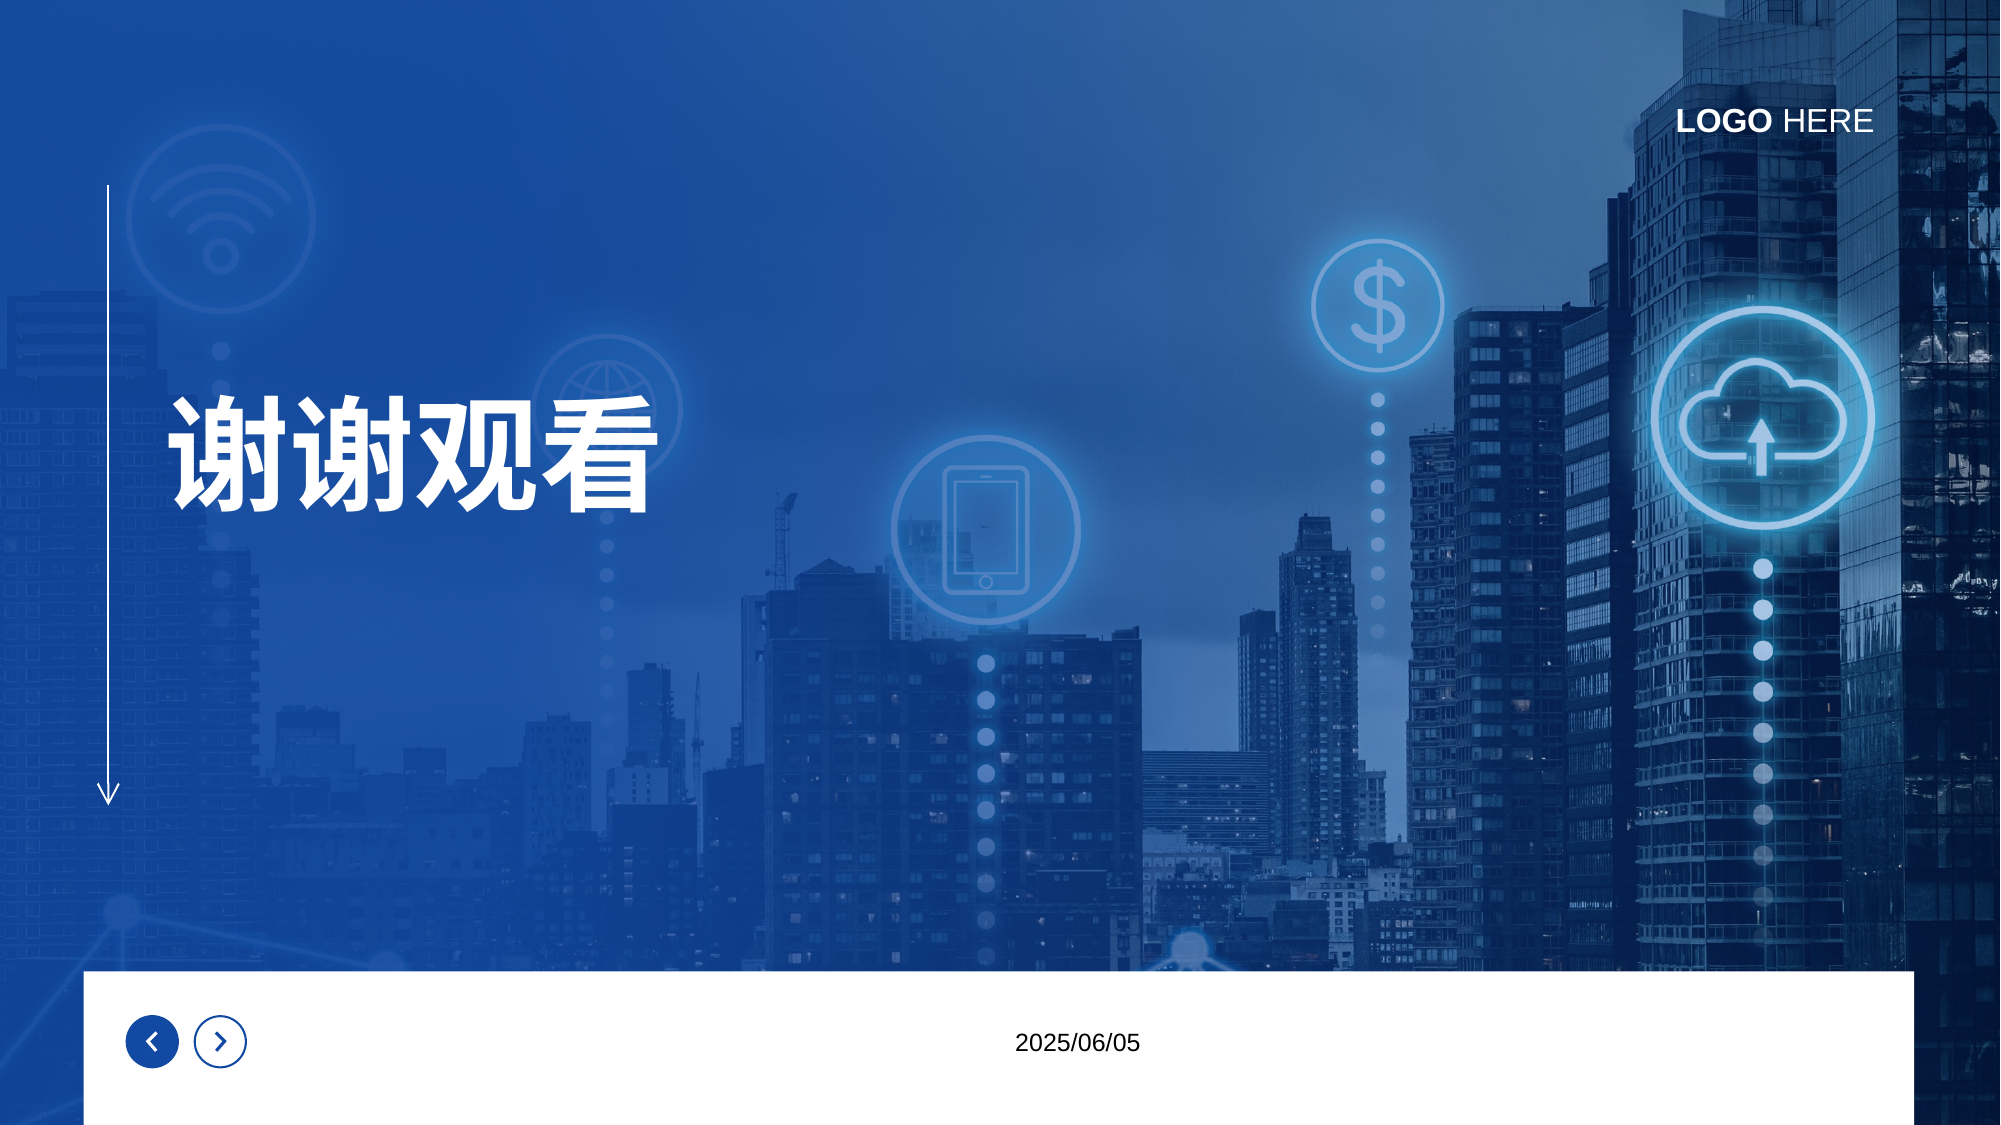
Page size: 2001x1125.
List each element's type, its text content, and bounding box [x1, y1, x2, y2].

picture [1605, 0, 2000, 1125]
list 2025/06/05 [447, 1012, 1157, 1072]
title 谢谢观看 [149, 185, 1331, 717]
